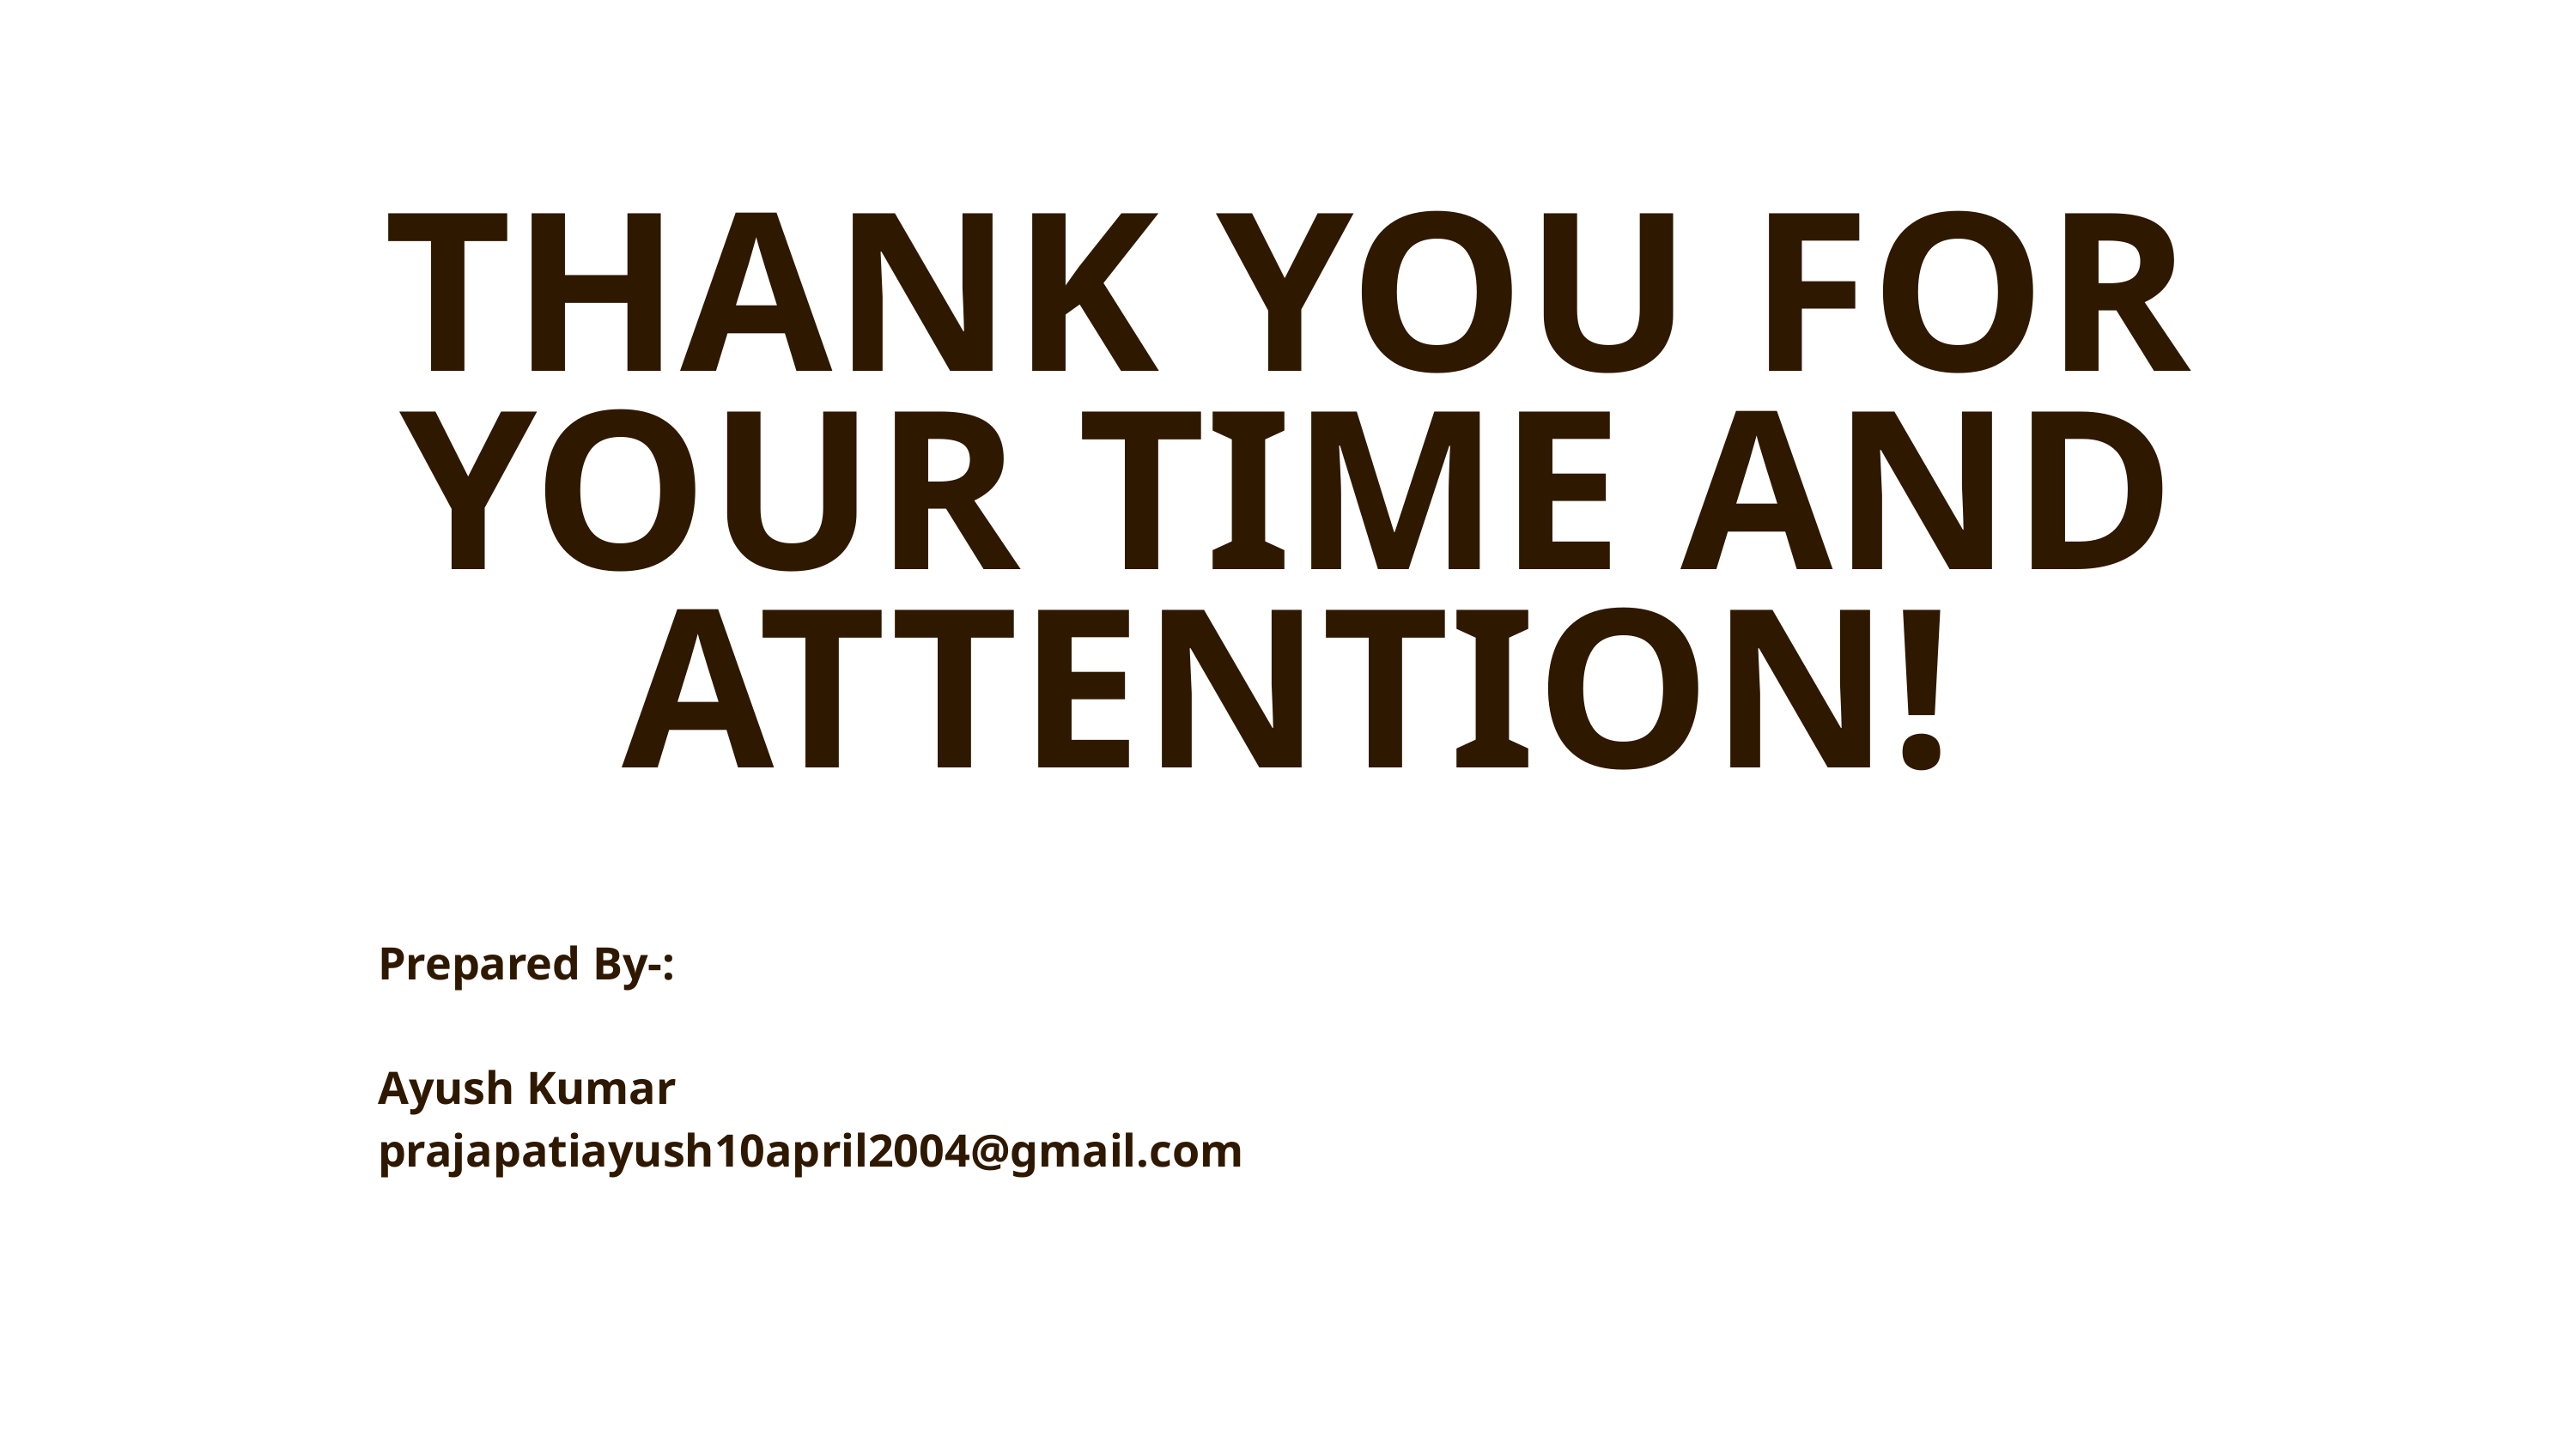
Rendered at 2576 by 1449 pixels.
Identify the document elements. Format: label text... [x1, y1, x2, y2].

text_box Prepared By-: Ayush Kumar prajapatiayush10april2004@gmail.com [378, 925, 1456, 1176]
text_box THANK YOU FOR YOUR TIME AND ATTENTION! [238, 216, 2338, 813]
